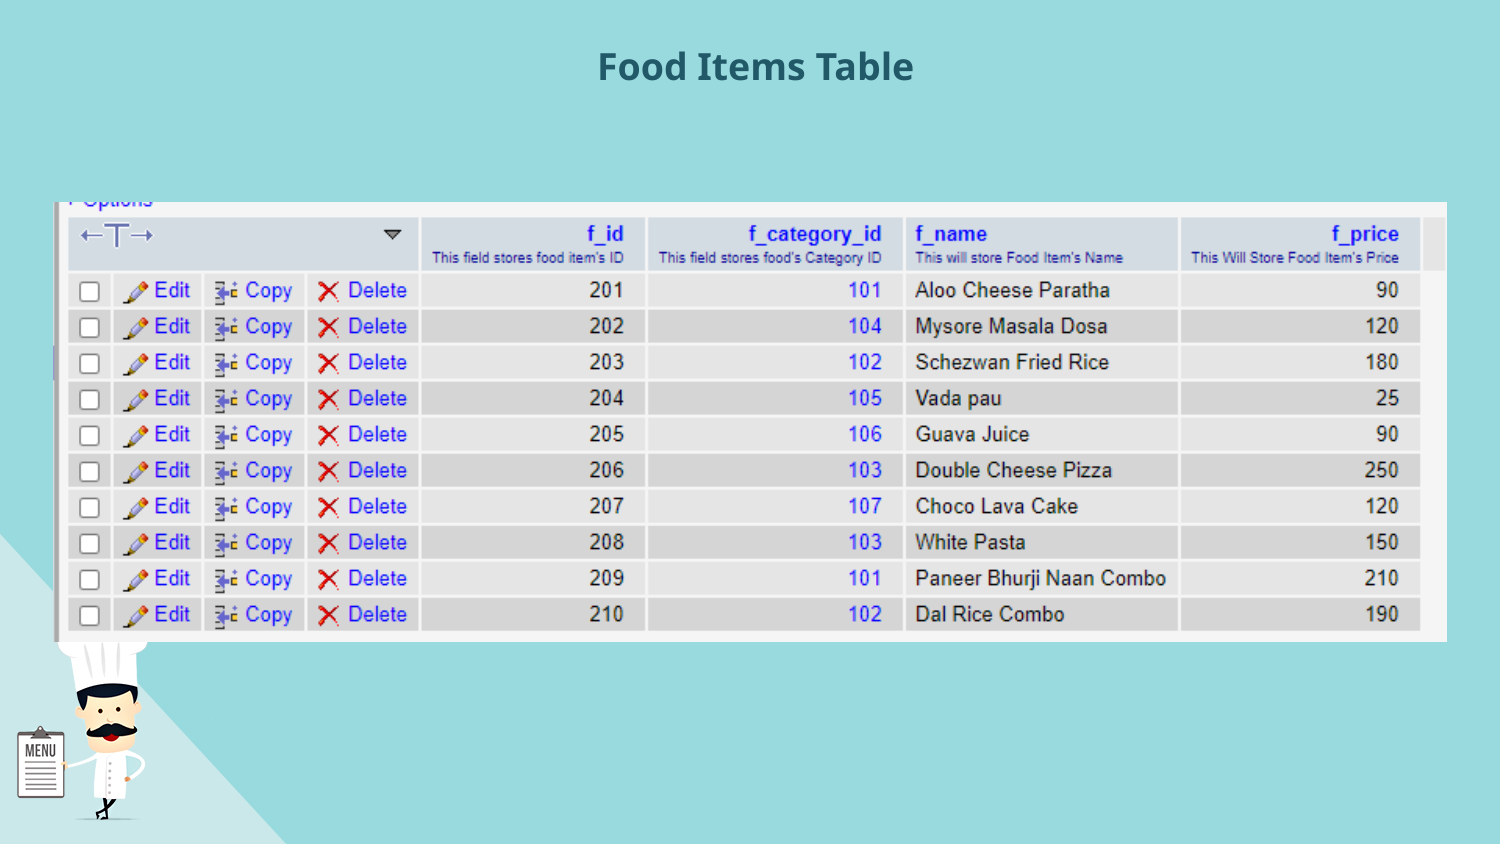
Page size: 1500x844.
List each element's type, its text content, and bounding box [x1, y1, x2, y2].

text_box Food Items Table [234, 35, 1278, 95]
picture [0, 0, 1500, 844]
